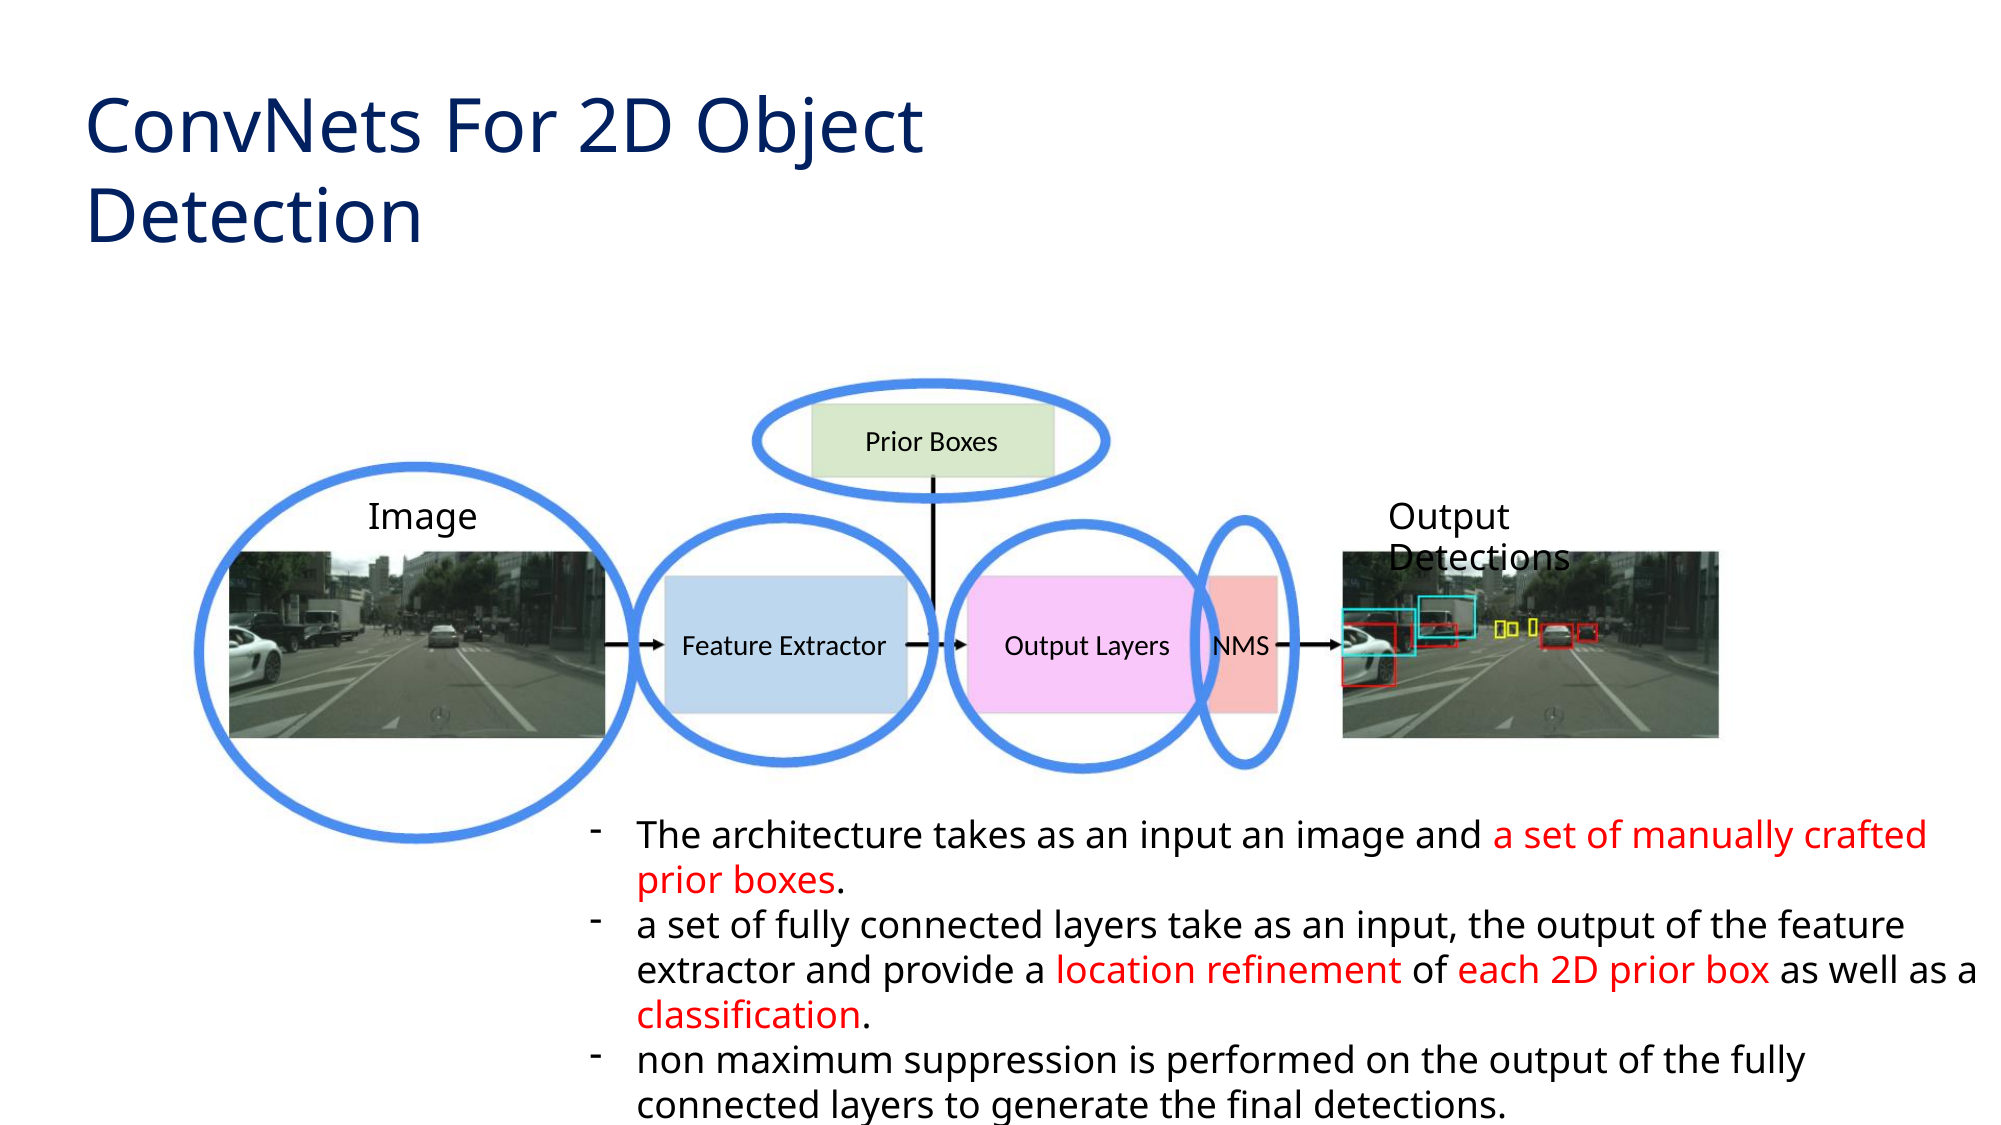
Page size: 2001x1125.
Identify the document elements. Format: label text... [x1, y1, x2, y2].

text_box Image [368, 496, 491, 537]
text_box Prior Boxes [865, 421, 1025, 458]
text_box Output Detections [1387, 496, 1699, 578]
text_box ConvNets For 2D Object Detection [84, 76, 1235, 258]
text_box [0, 0, 2000, 1125]
text_box Feature Extractor [682, 625, 915, 662]
text_box The architecture takes as an input an image and a set of manually crafted prior boxes. a set of fully connected layers take as an input, the output of the feature extractor and provide a location refinement of each 2D prior box as well as a classification. non maximum suppression is performed on the output of the fully connected layers to generate the final detections. [574, 803, 2000, 1125]
text_box Output Layers NMS [1004, 625, 1297, 662]
